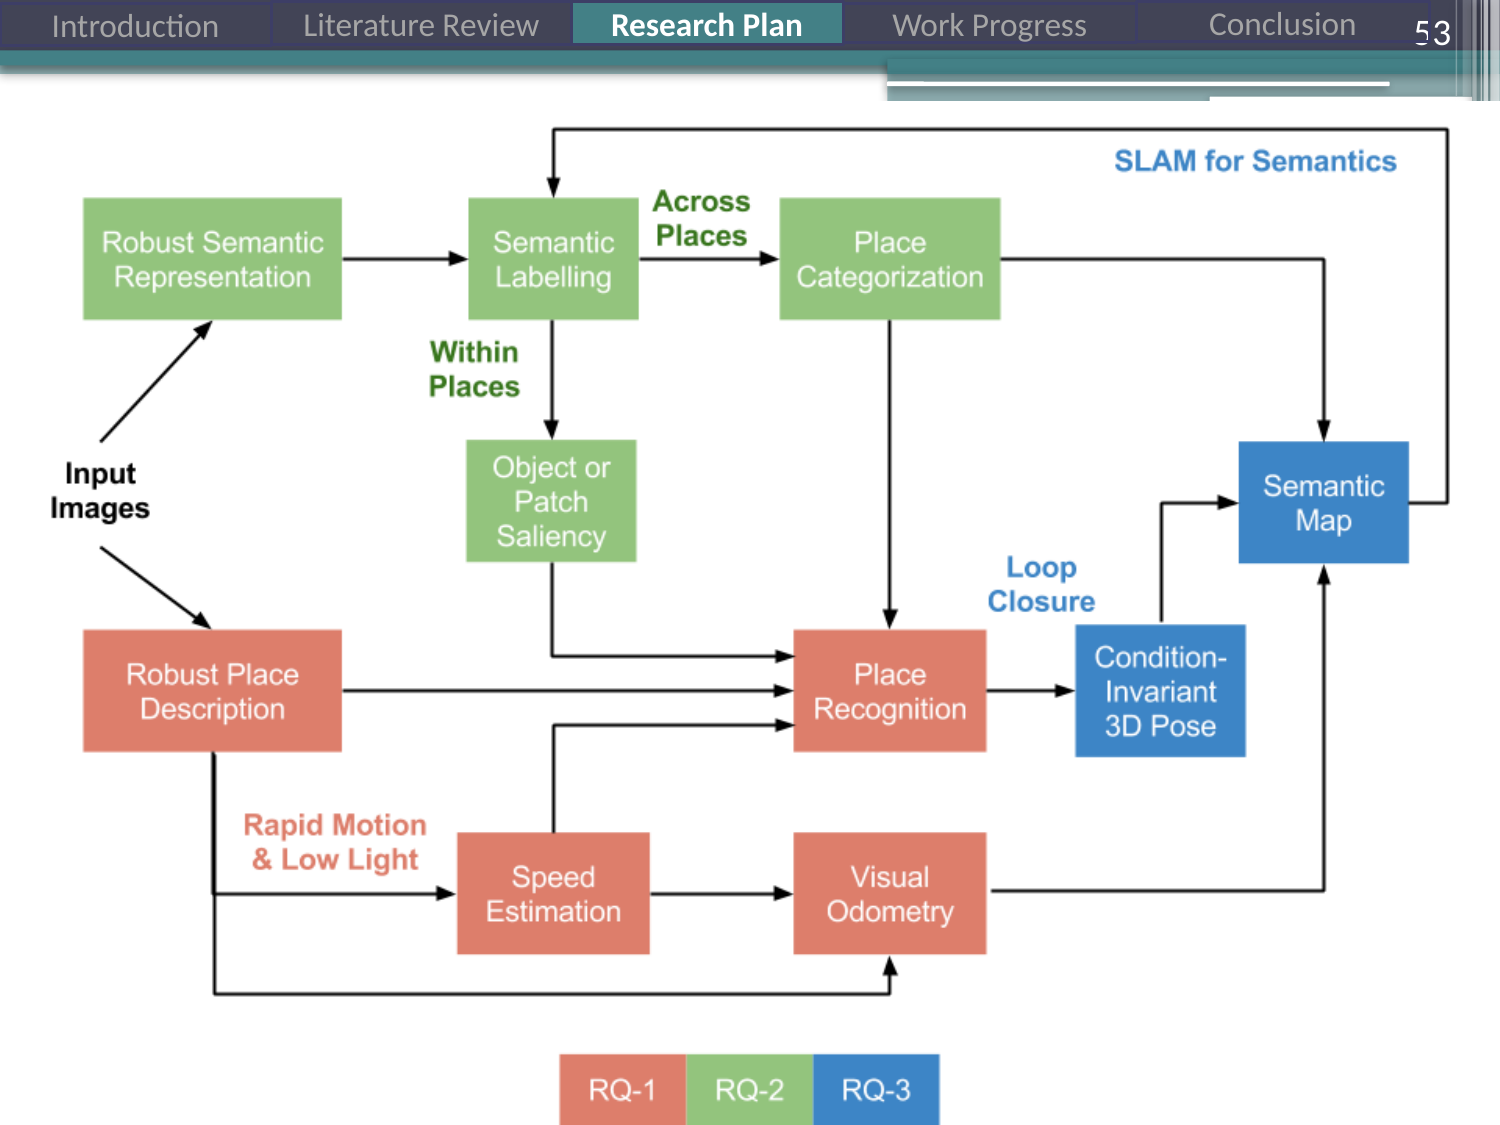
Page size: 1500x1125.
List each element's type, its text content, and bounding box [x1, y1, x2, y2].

picture [0, 101, 1500, 1125]
slide_number 53 [1341, 0, 1466, 61]
